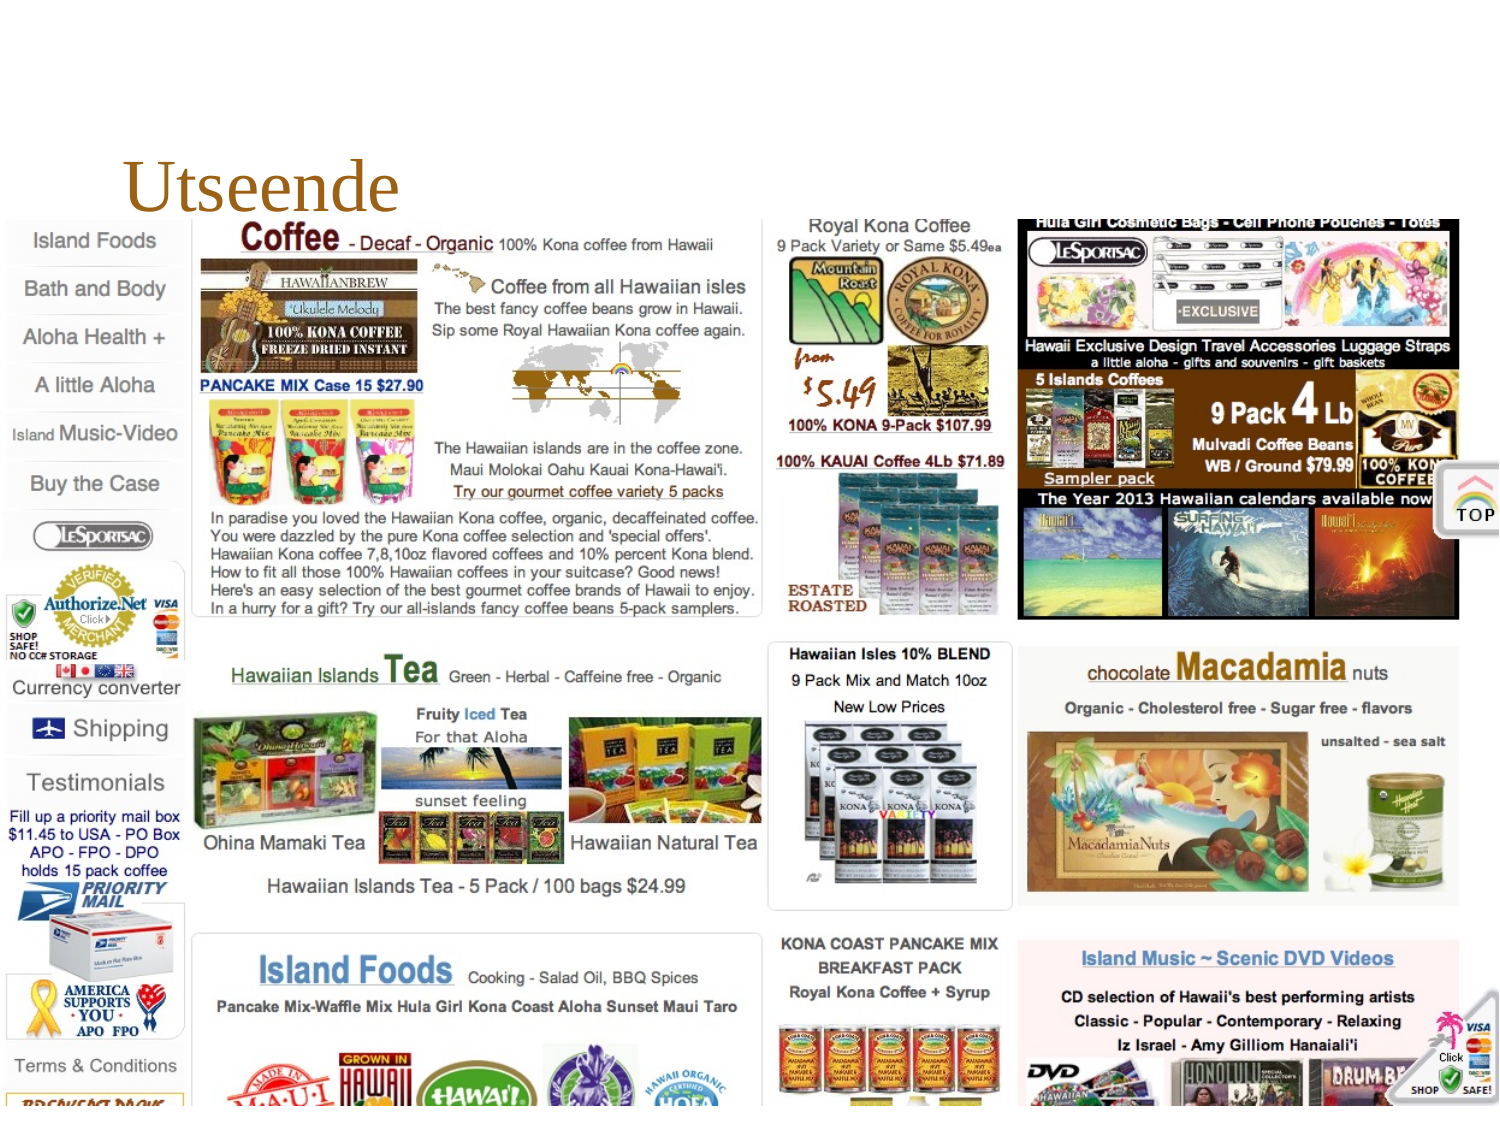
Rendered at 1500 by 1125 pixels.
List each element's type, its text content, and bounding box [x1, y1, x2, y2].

title Utseende [106, 46, 1375, 217]
picture [0, 218, 1500, 1107]
